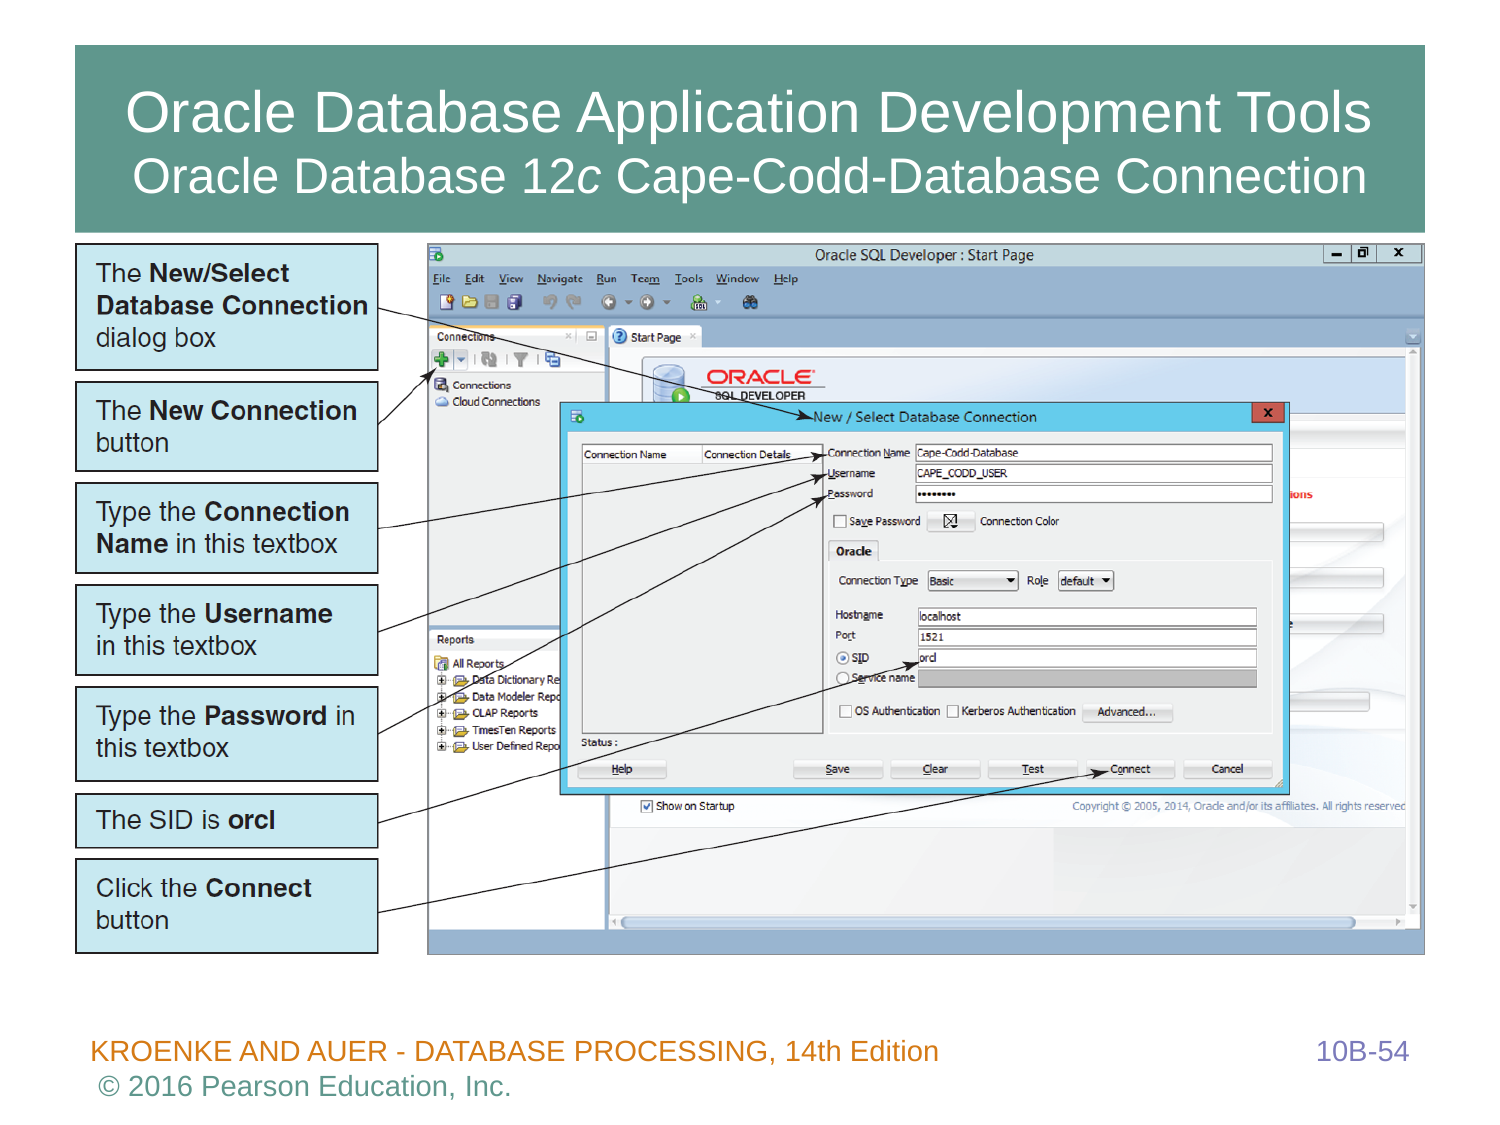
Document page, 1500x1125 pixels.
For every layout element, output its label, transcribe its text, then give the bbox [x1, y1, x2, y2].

title Oracle Database Application Development Tools Oracle Database 12c Cape-Codd-Database Connection [74, 44, 1426, 233]
footer KROENKE AND AUER - DATABASE PROCESSING, 14th Edition © 2016 Pearson Education, Inc. [74, 1024, 963, 1104]
slide_number 10B-54 [1074, 1024, 1426, 1103]
picture [75, 243, 1426, 955]
